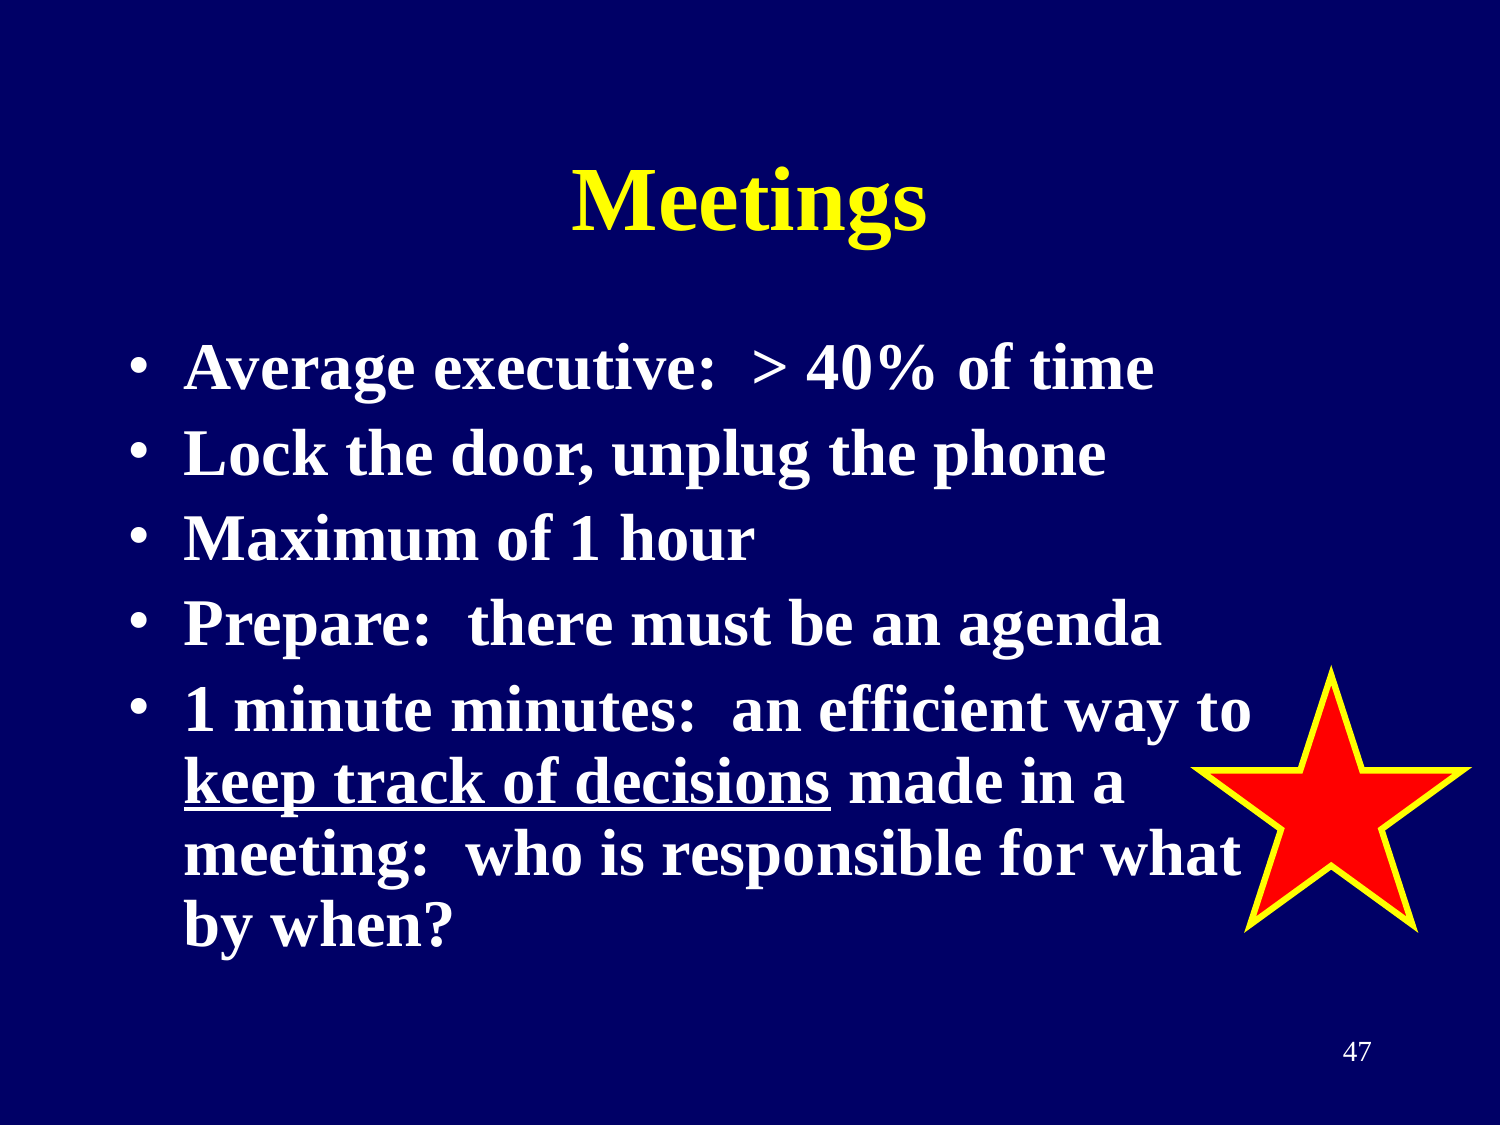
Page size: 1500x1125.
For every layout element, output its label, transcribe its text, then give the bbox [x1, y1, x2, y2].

title Meetings [112, 99, 1388, 288]
list Average executive: > 40% of time Lock the door, unplug the phone Maximum of 1 hour Prepare: there must be an agenda 1 minute minutes: an efficient way to keep track of decisions made in a meeting: who is responsible for what by when? [112, 324, 1300, 1000]
text_box [1200, 675, 1463, 925]
slide_number 47 [1074, 1025, 1388, 1100]
